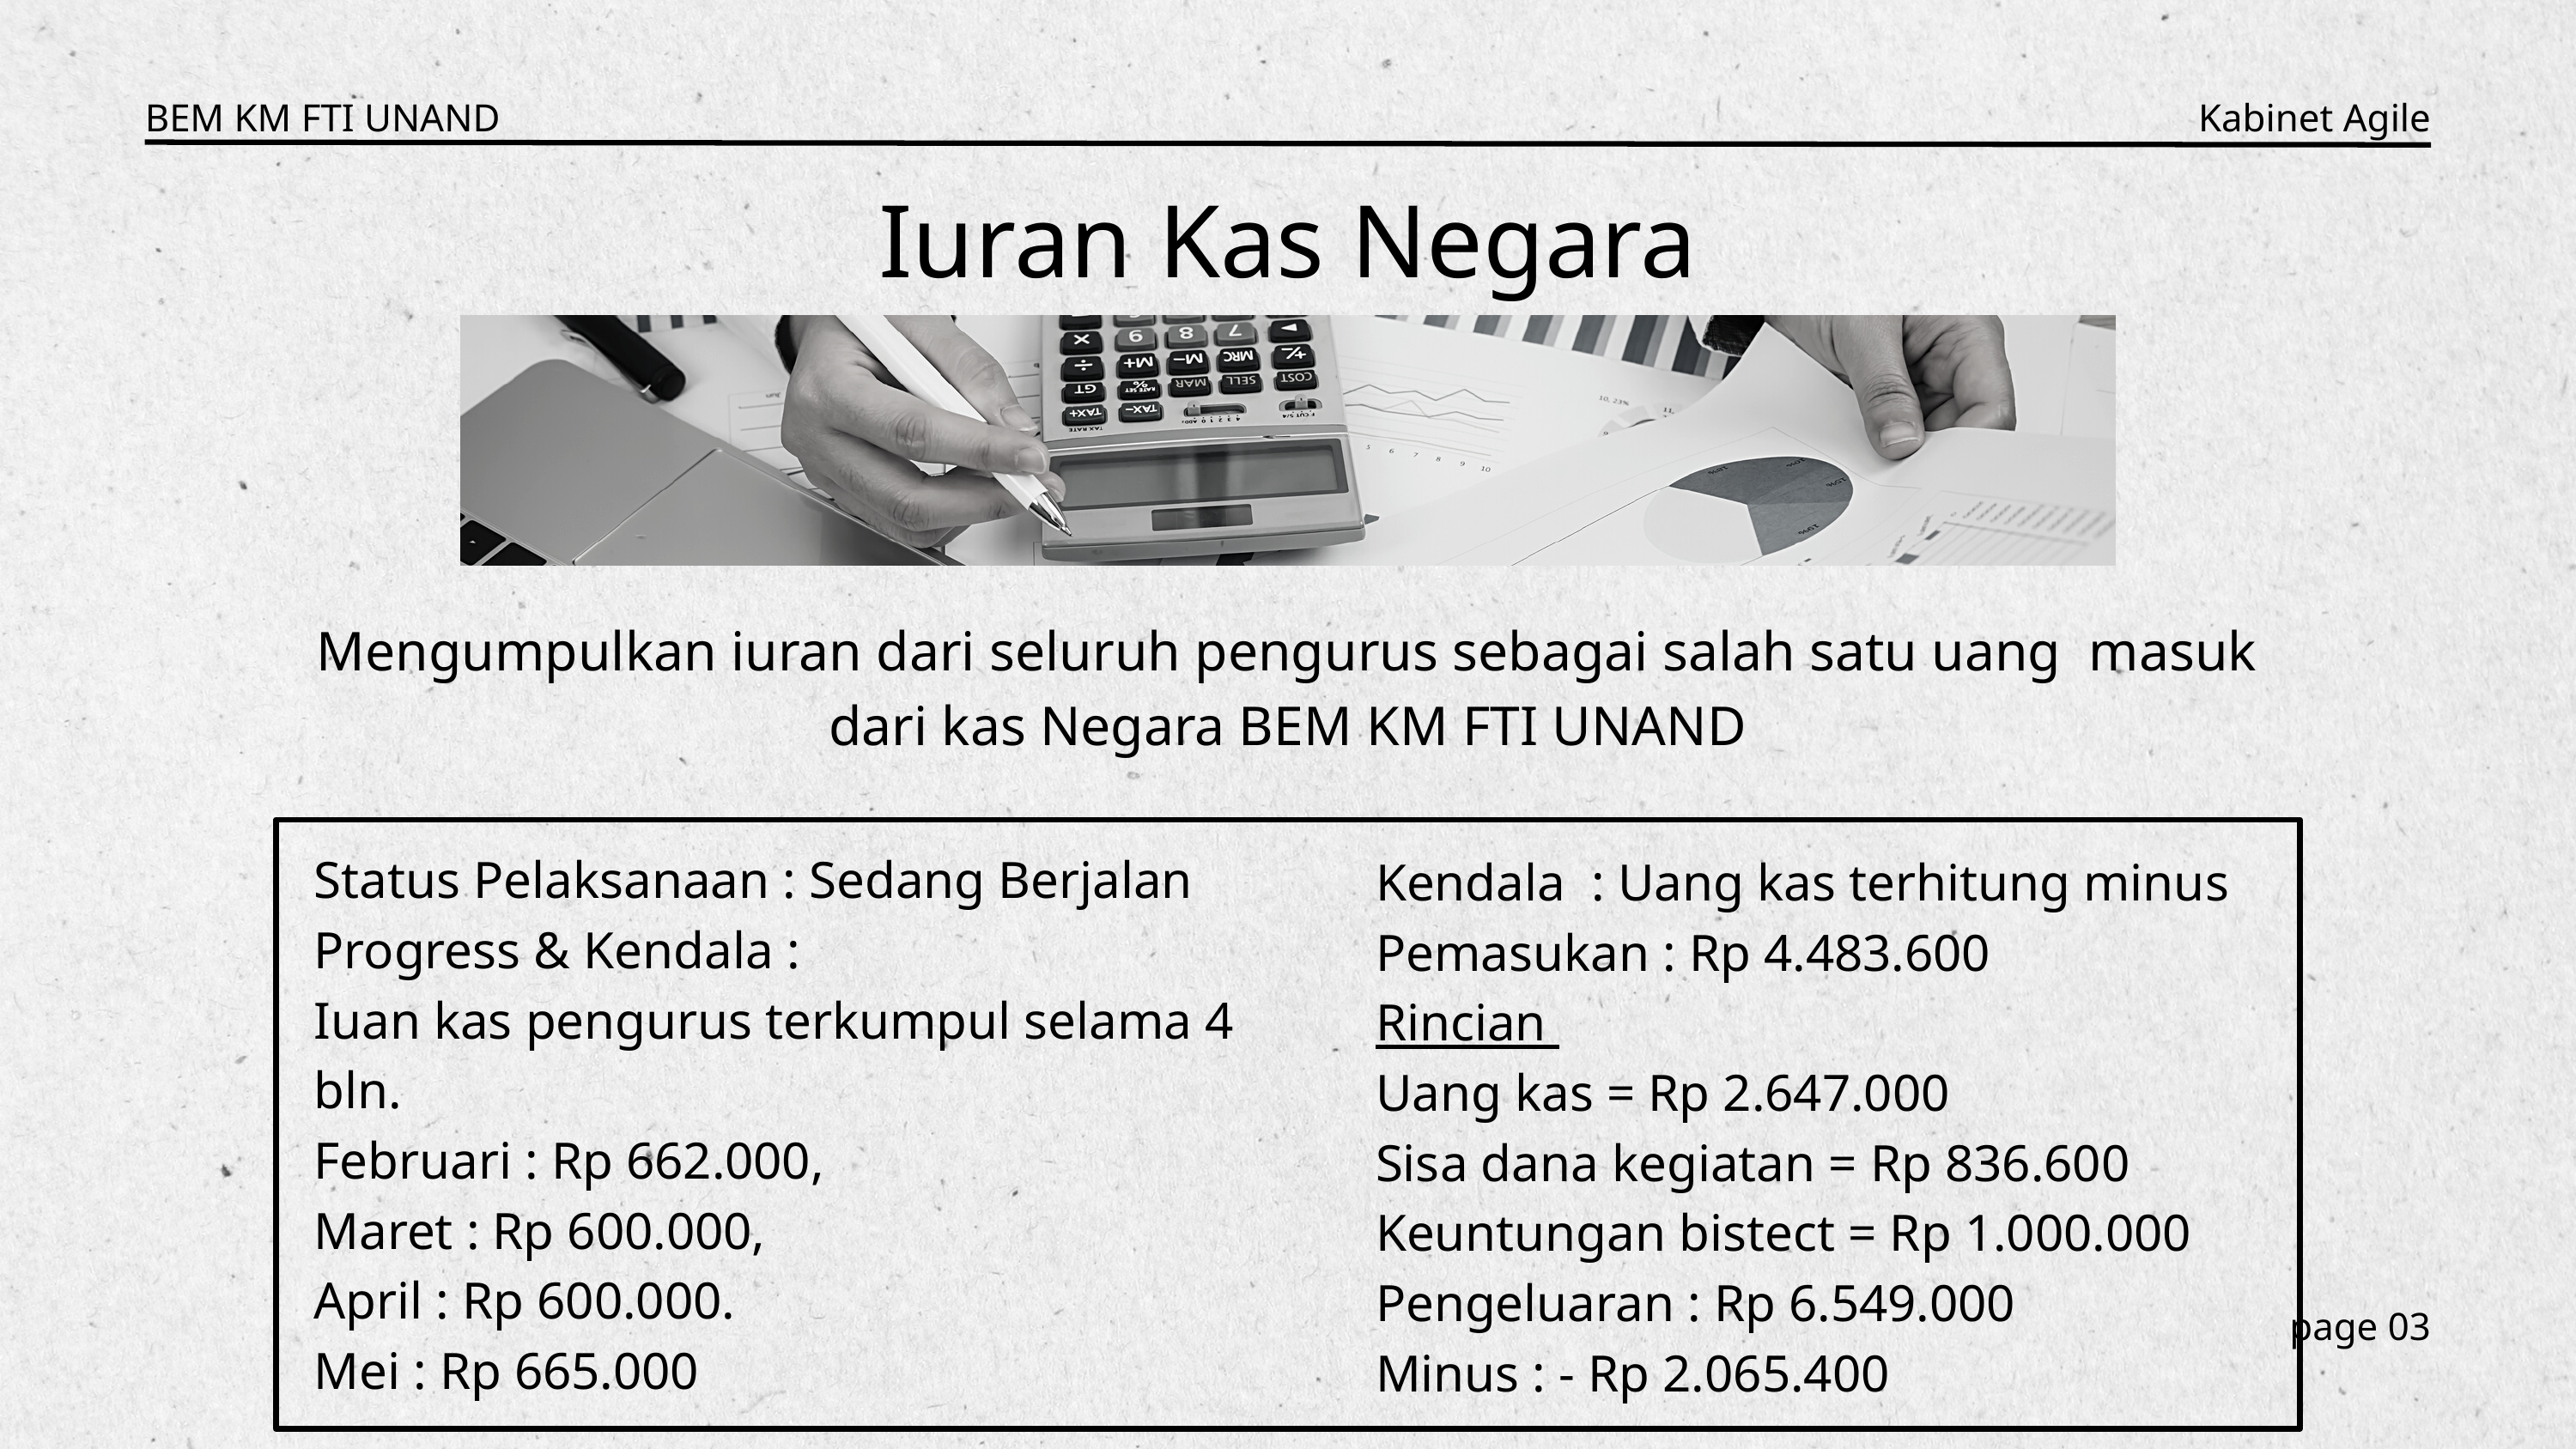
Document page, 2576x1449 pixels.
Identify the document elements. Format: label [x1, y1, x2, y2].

text_box [459, 315, 2117, 566]
picture [0, 0, 2576, 1449]
text_box [276, 819, 2300, 1429]
